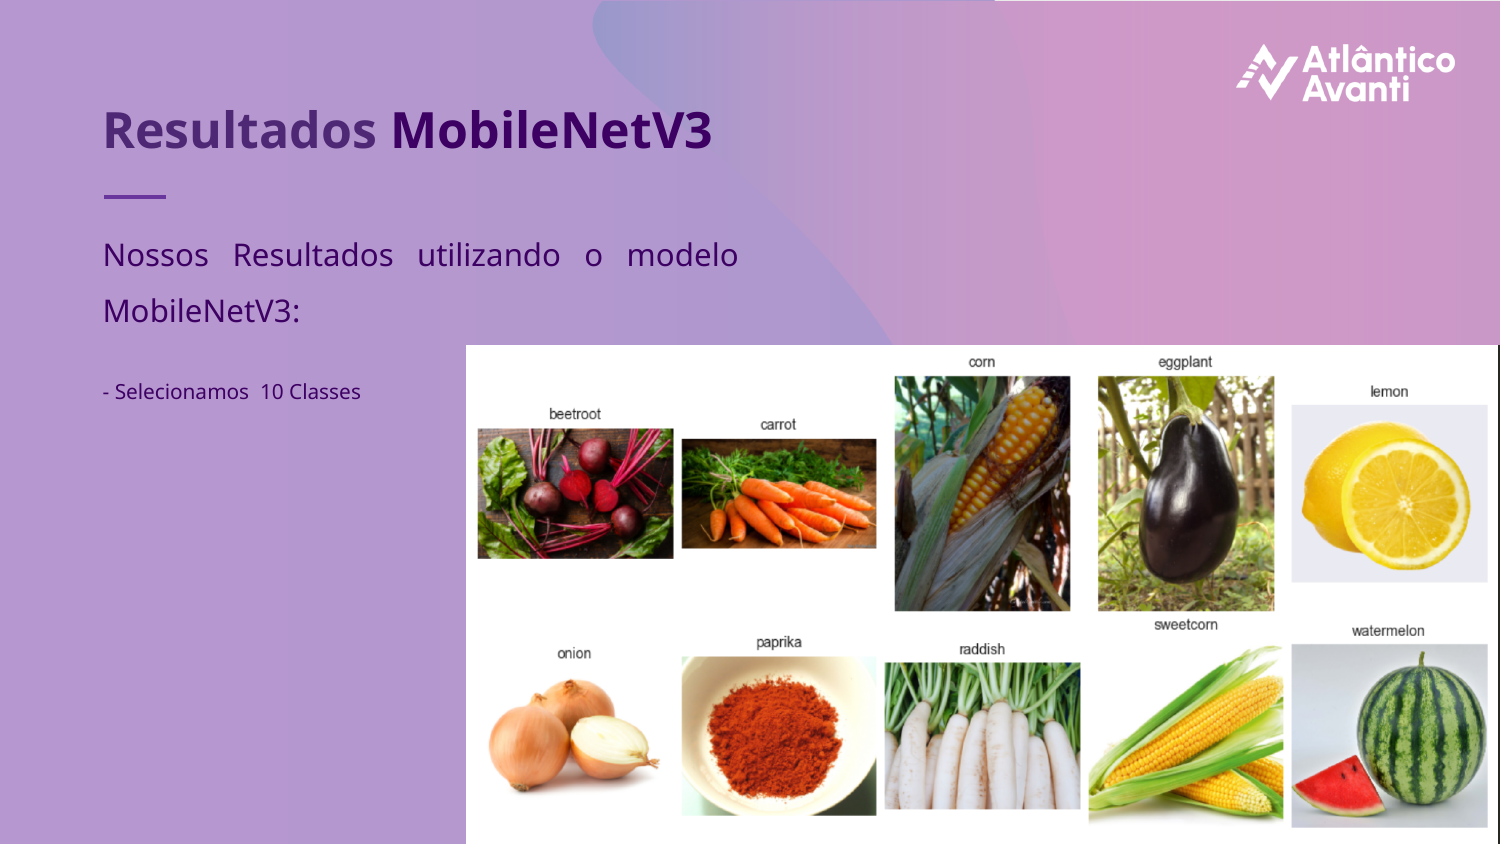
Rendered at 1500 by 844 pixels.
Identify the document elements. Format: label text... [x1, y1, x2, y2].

list Nossos Resultados utilizando o modelo MobileNetV3: - Selecionamos 10 Classes [87, 209, 755, 647]
title Resultados MobileNetV3 [87, 71, 1338, 185]
picture [466, 345, 1500, 844]
